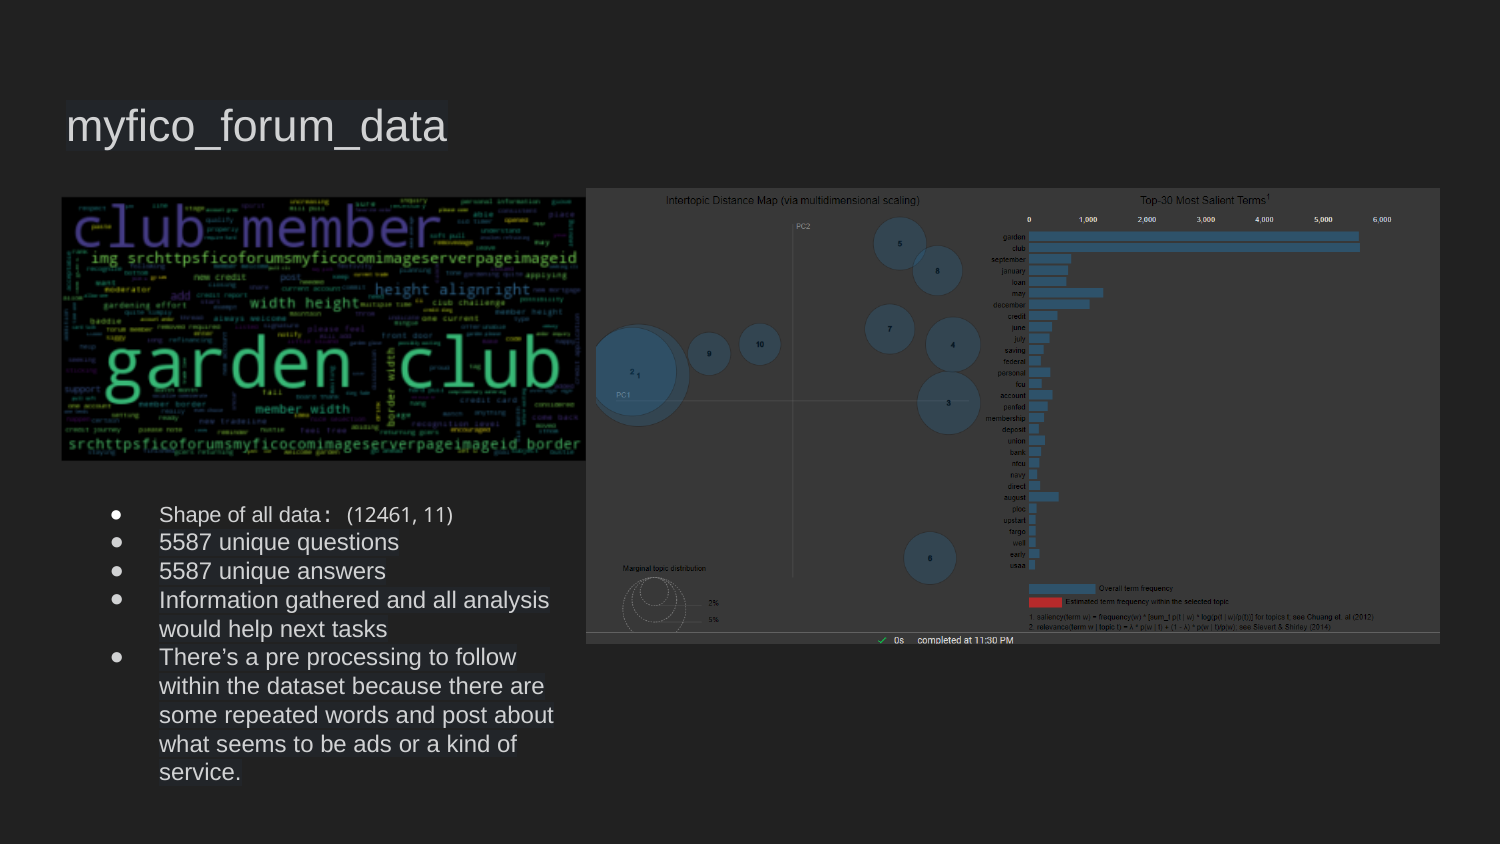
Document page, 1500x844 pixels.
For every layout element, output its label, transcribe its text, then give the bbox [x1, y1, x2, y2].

picture [50, 188, 1440, 645]
title myfico_forum_data [51, 81, 1449, 176]
text_box Shape of all data: (12461, 11) 5587 unique questions 5587 unique answers Information gathered and all analysis would help next tasks There’s a pre processing to follow within the dataset because there are some repeated words and post about what seems to be ads or a kind of service. [69, 485, 573, 801]
